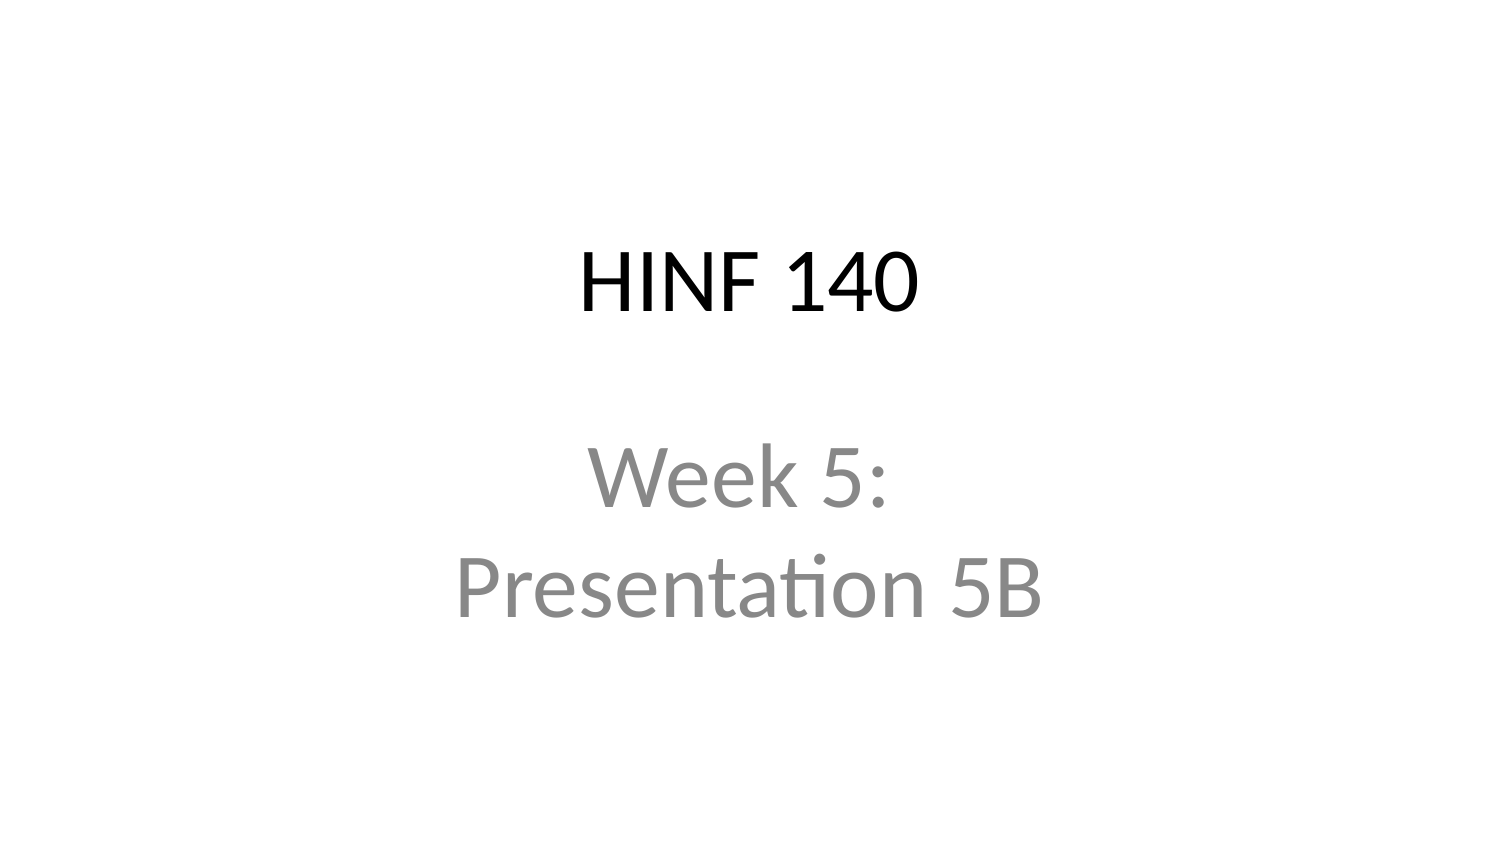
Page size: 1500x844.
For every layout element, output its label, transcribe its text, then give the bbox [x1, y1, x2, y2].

title HINF 140 [112, 191, 1388, 387]
subtitle Week 5: Presentation 5B [225, 430, 1275, 662]
